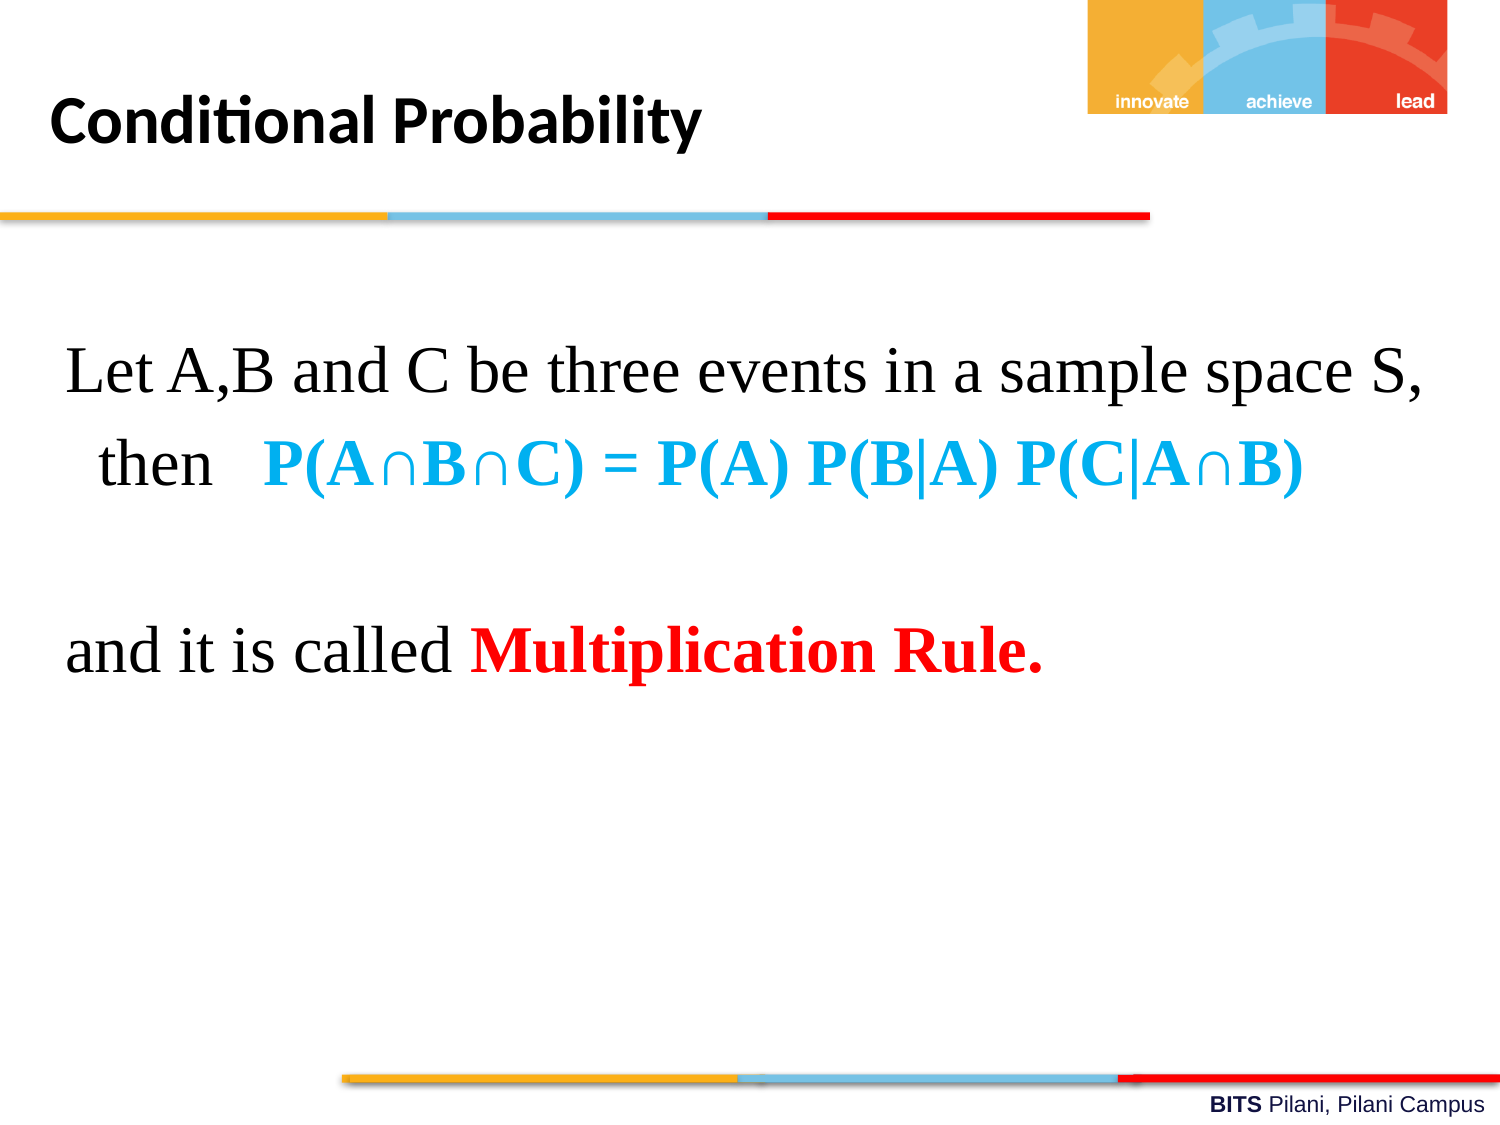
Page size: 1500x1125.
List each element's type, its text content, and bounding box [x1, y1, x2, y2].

list Let A,B and C be three events in a sample space S, then P(A∩B∩C) = P(A) P(B|A) P(C|A∩B) and it is called Multiplication Rule. [50, 245, 1450, 988]
picture [1087, 0, 1448, 114]
text_box Conditional Probability [49, 80, 1088, 157]
